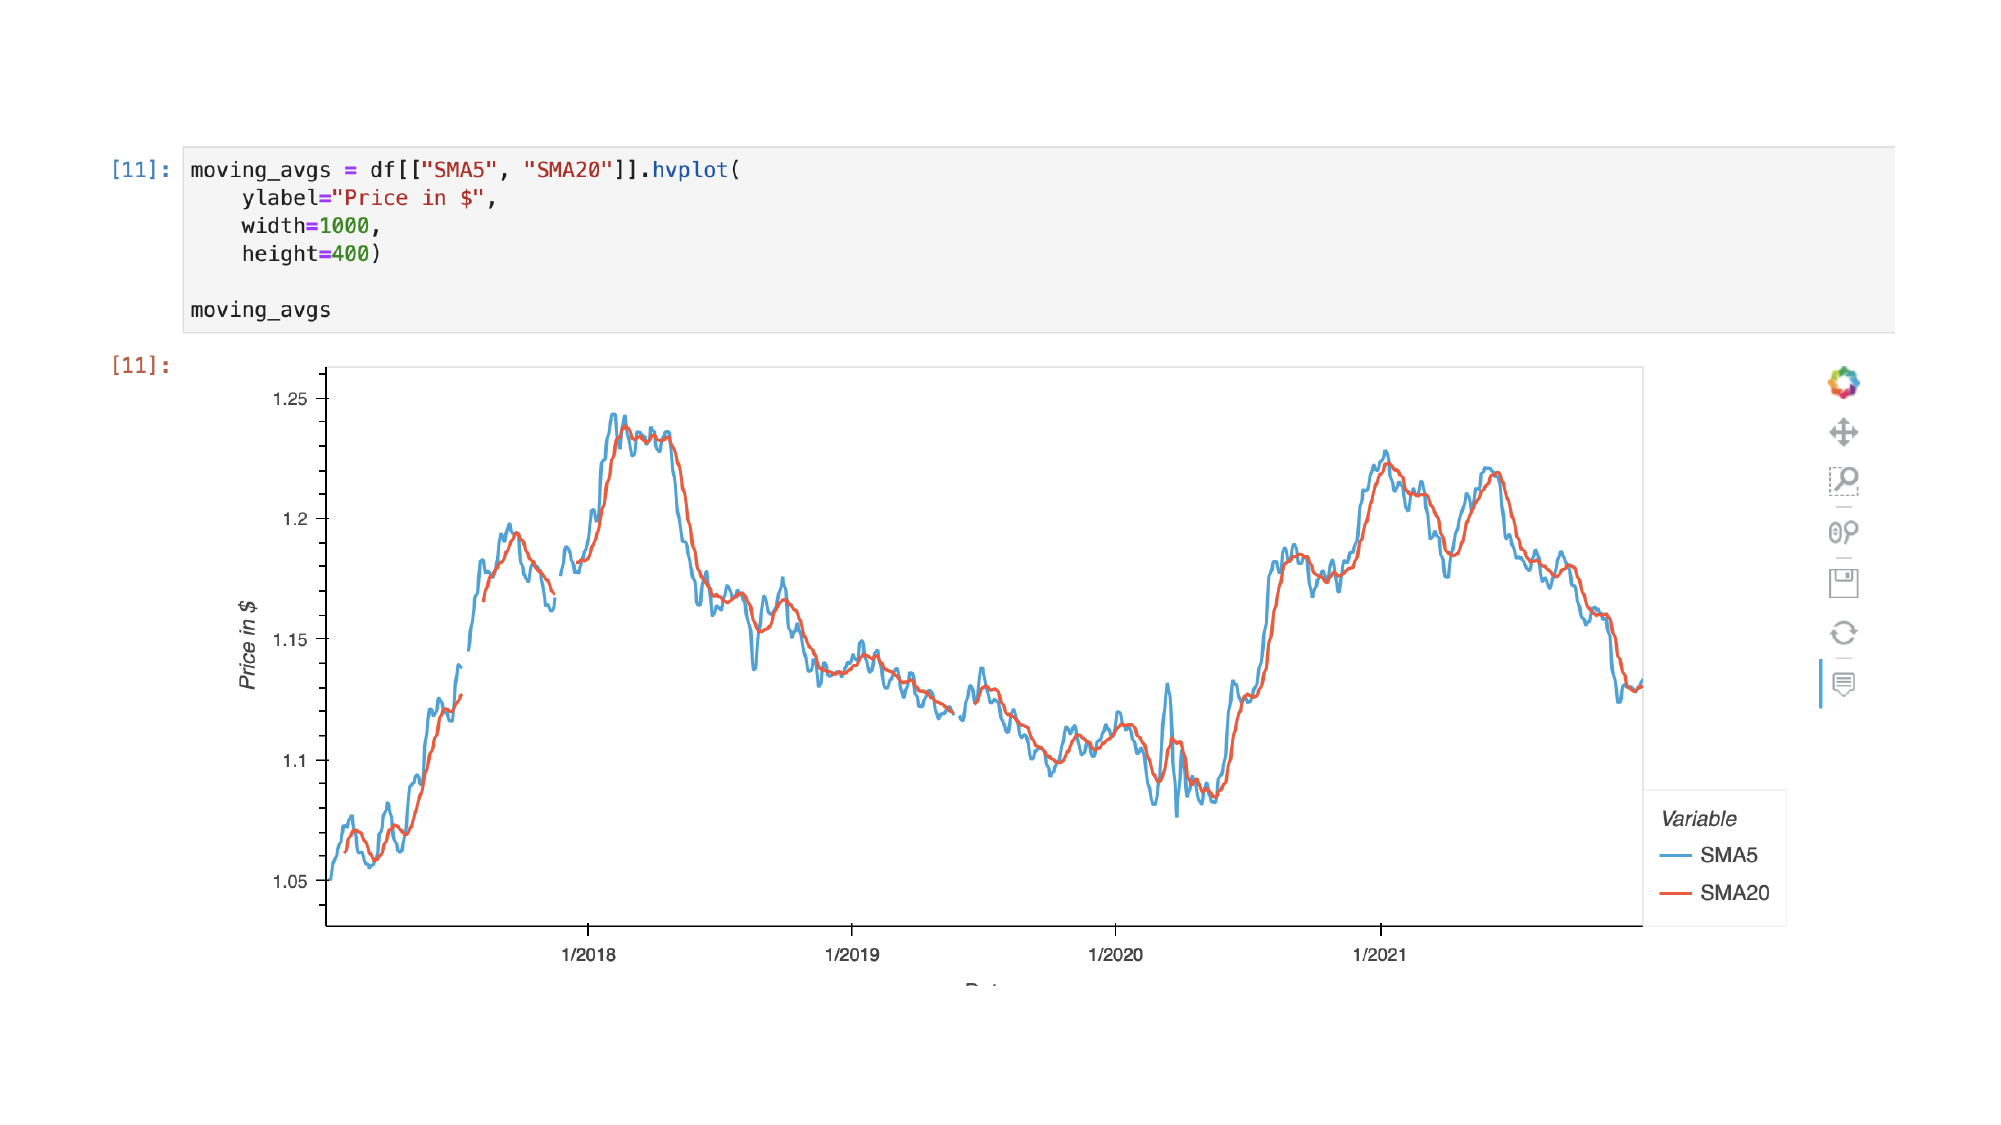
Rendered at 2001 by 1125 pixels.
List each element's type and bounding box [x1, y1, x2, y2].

list [105, 139, 1895, 986]
